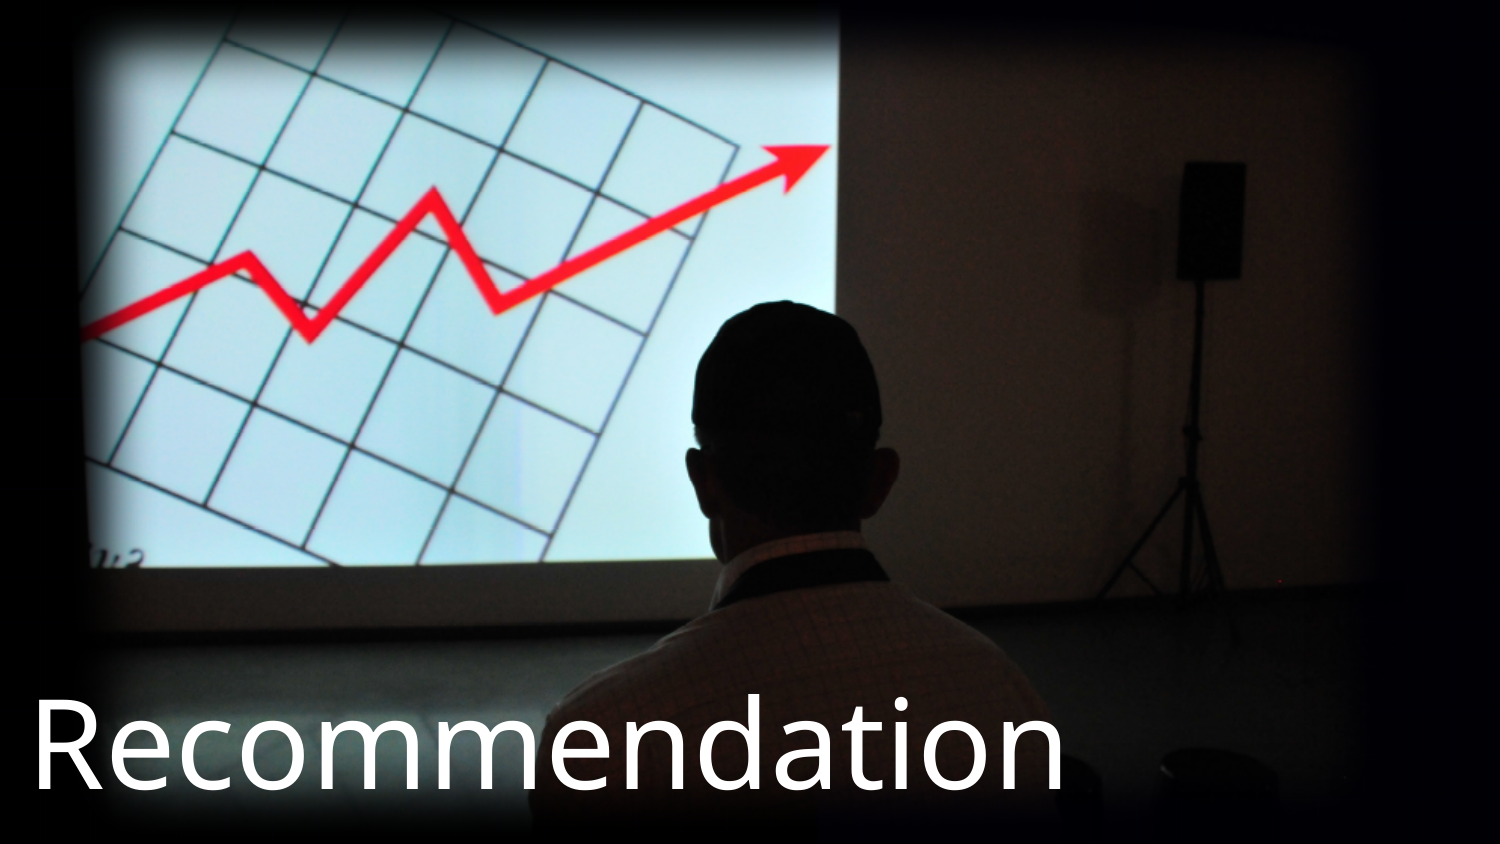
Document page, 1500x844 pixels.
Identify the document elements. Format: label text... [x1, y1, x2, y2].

title Recommendations [12, 649, 53, 791]
picture [58, 0, 1405, 843]
